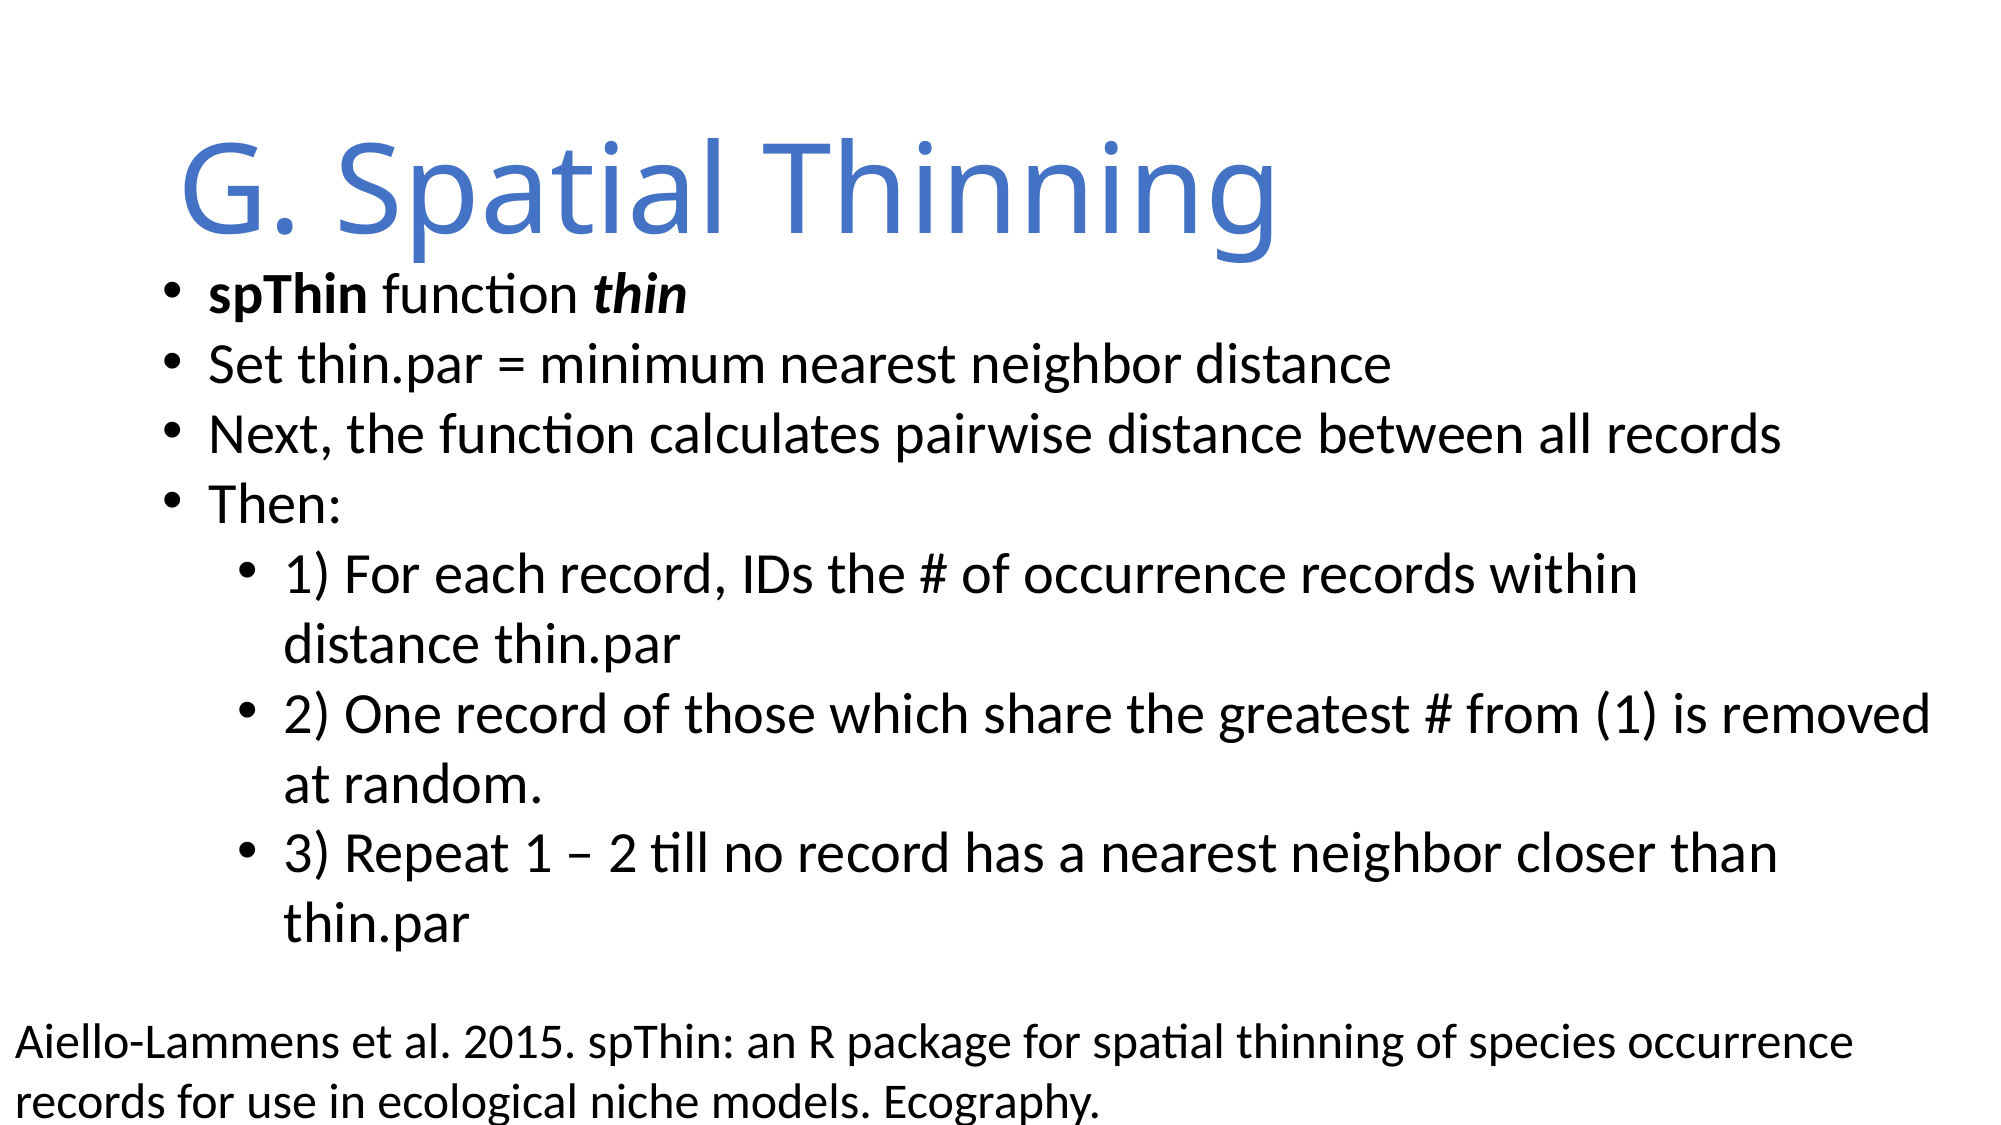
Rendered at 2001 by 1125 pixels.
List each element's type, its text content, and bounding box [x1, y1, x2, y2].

text_box G. Spatial Thinning [162, 84, 1888, 303]
text_box spThin function thin Set thin.par = minimum nearest neighbor distance Next, the function calculates pairwise distance between all records Then: 1) For each record, IDs the # of occurrence records within distance thin.par 2) One record of those which share the greatest # from (1) is removed at random. 3) Repeat 1 – 2 till no record has a nearest neighbor closer than thin.par [147, 247, 1966, 1001]
text_box Aiello-Lammens et al. 2015. spThin: an R package for spatial thinning of species occurrence records for use in ecological niche models. Ecography. [0, 1001, 1966, 1125]
